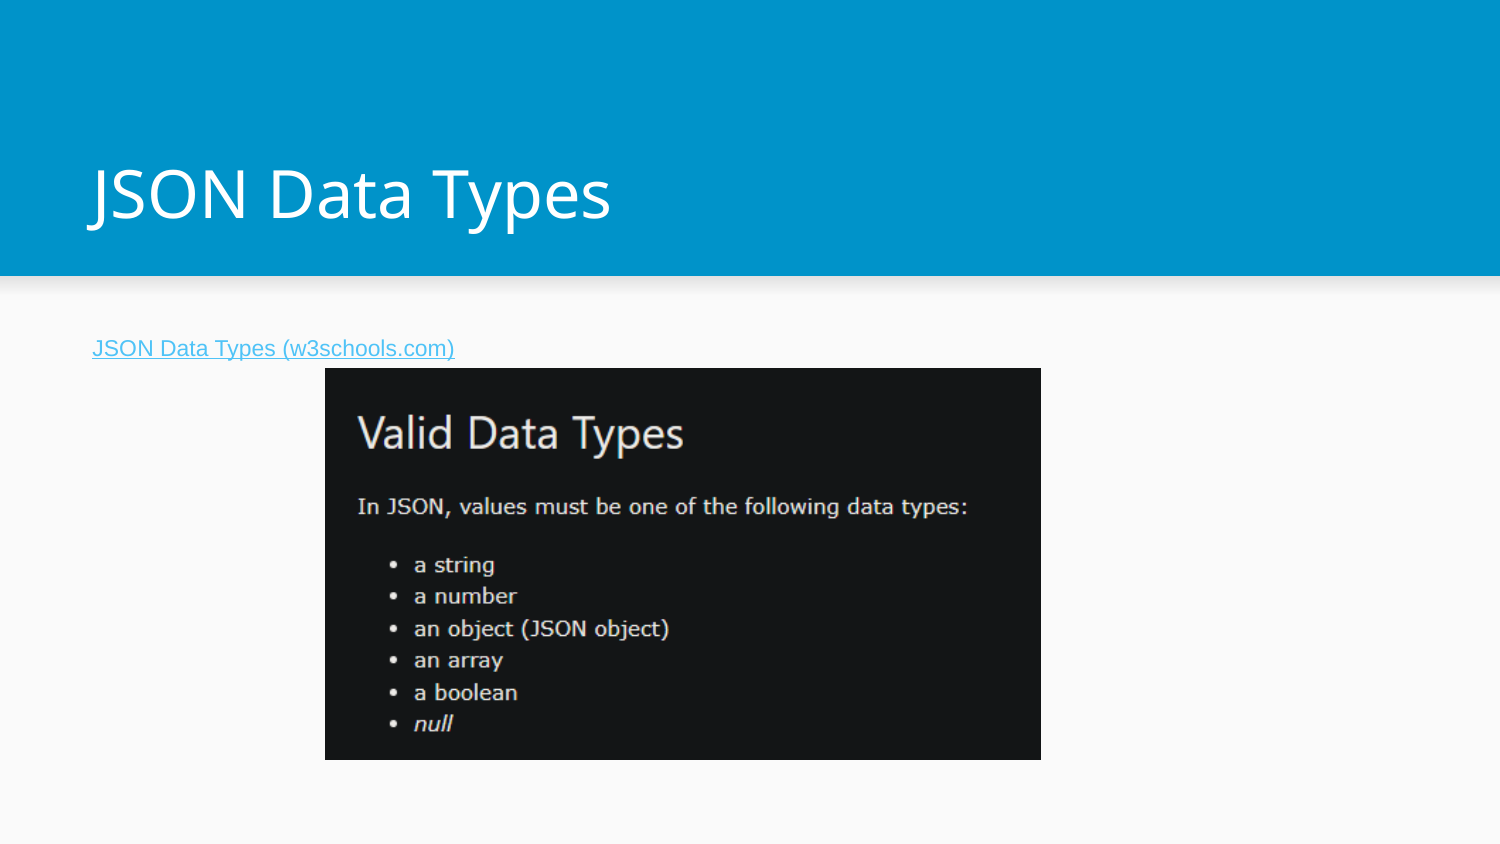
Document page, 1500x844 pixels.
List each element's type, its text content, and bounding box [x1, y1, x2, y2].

picture [325, 368, 1042, 760]
title JSON Data Types [77, 121, 1427, 248]
list JSON Data Types (w3schools.com) [77, 314, 1427, 760]
